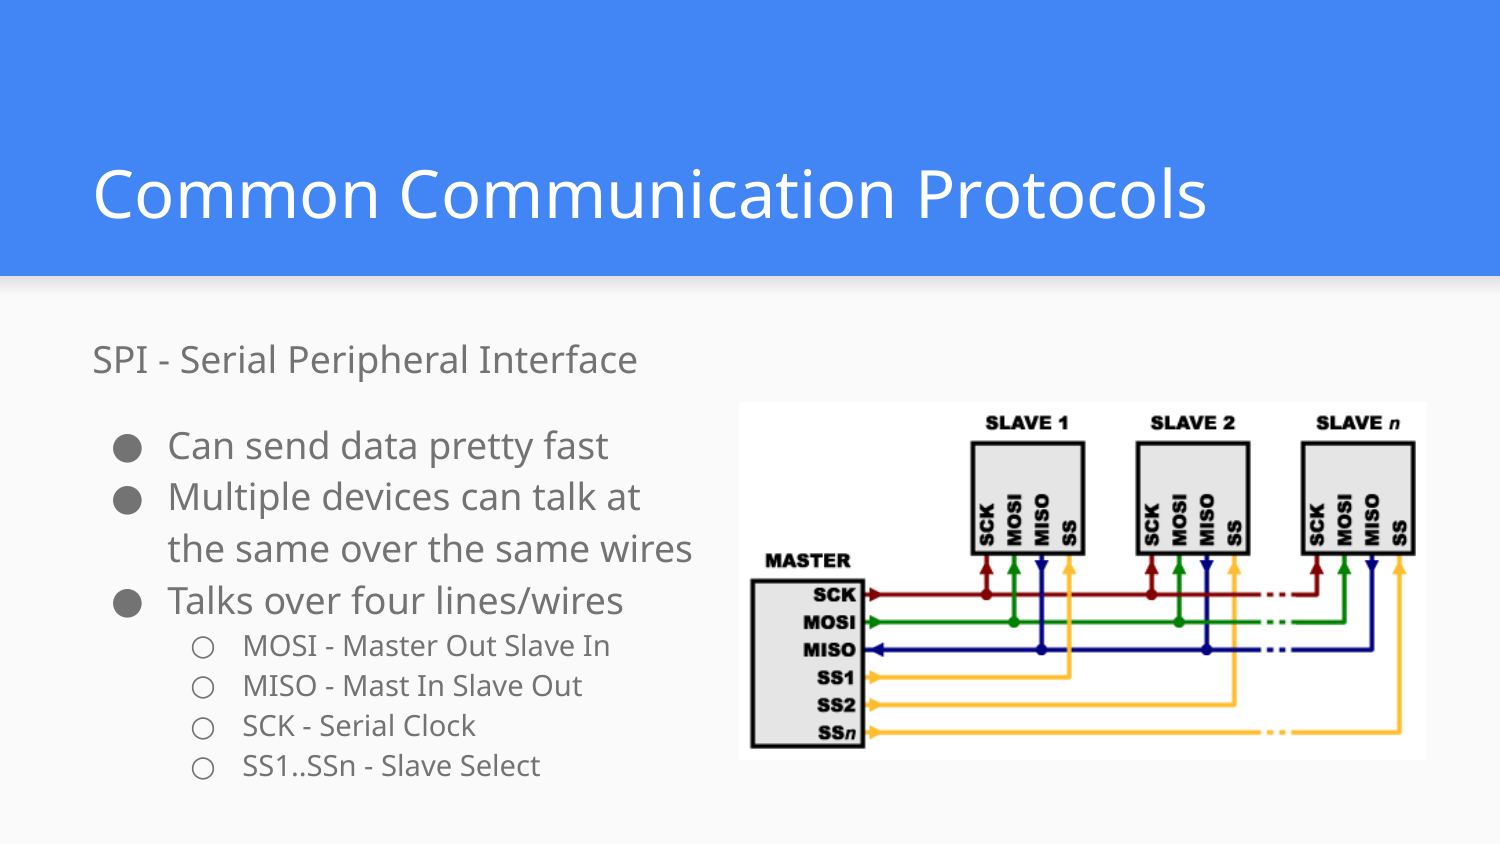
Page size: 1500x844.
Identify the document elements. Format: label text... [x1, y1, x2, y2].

title Common Communication Protocols [77, 121, 1427, 248]
picture [739, 402, 1427, 760]
list SPI - Serial Peripheral Interface Can send data pretty fast Multiple devices can talk at the same over the same wires Talks over four lines/wires MOSI - Master Out Slave In MISO - Mast In Slave Out SCK - Serial Clock SS1..SSn - Slave Select [77, 314, 1427, 760]
